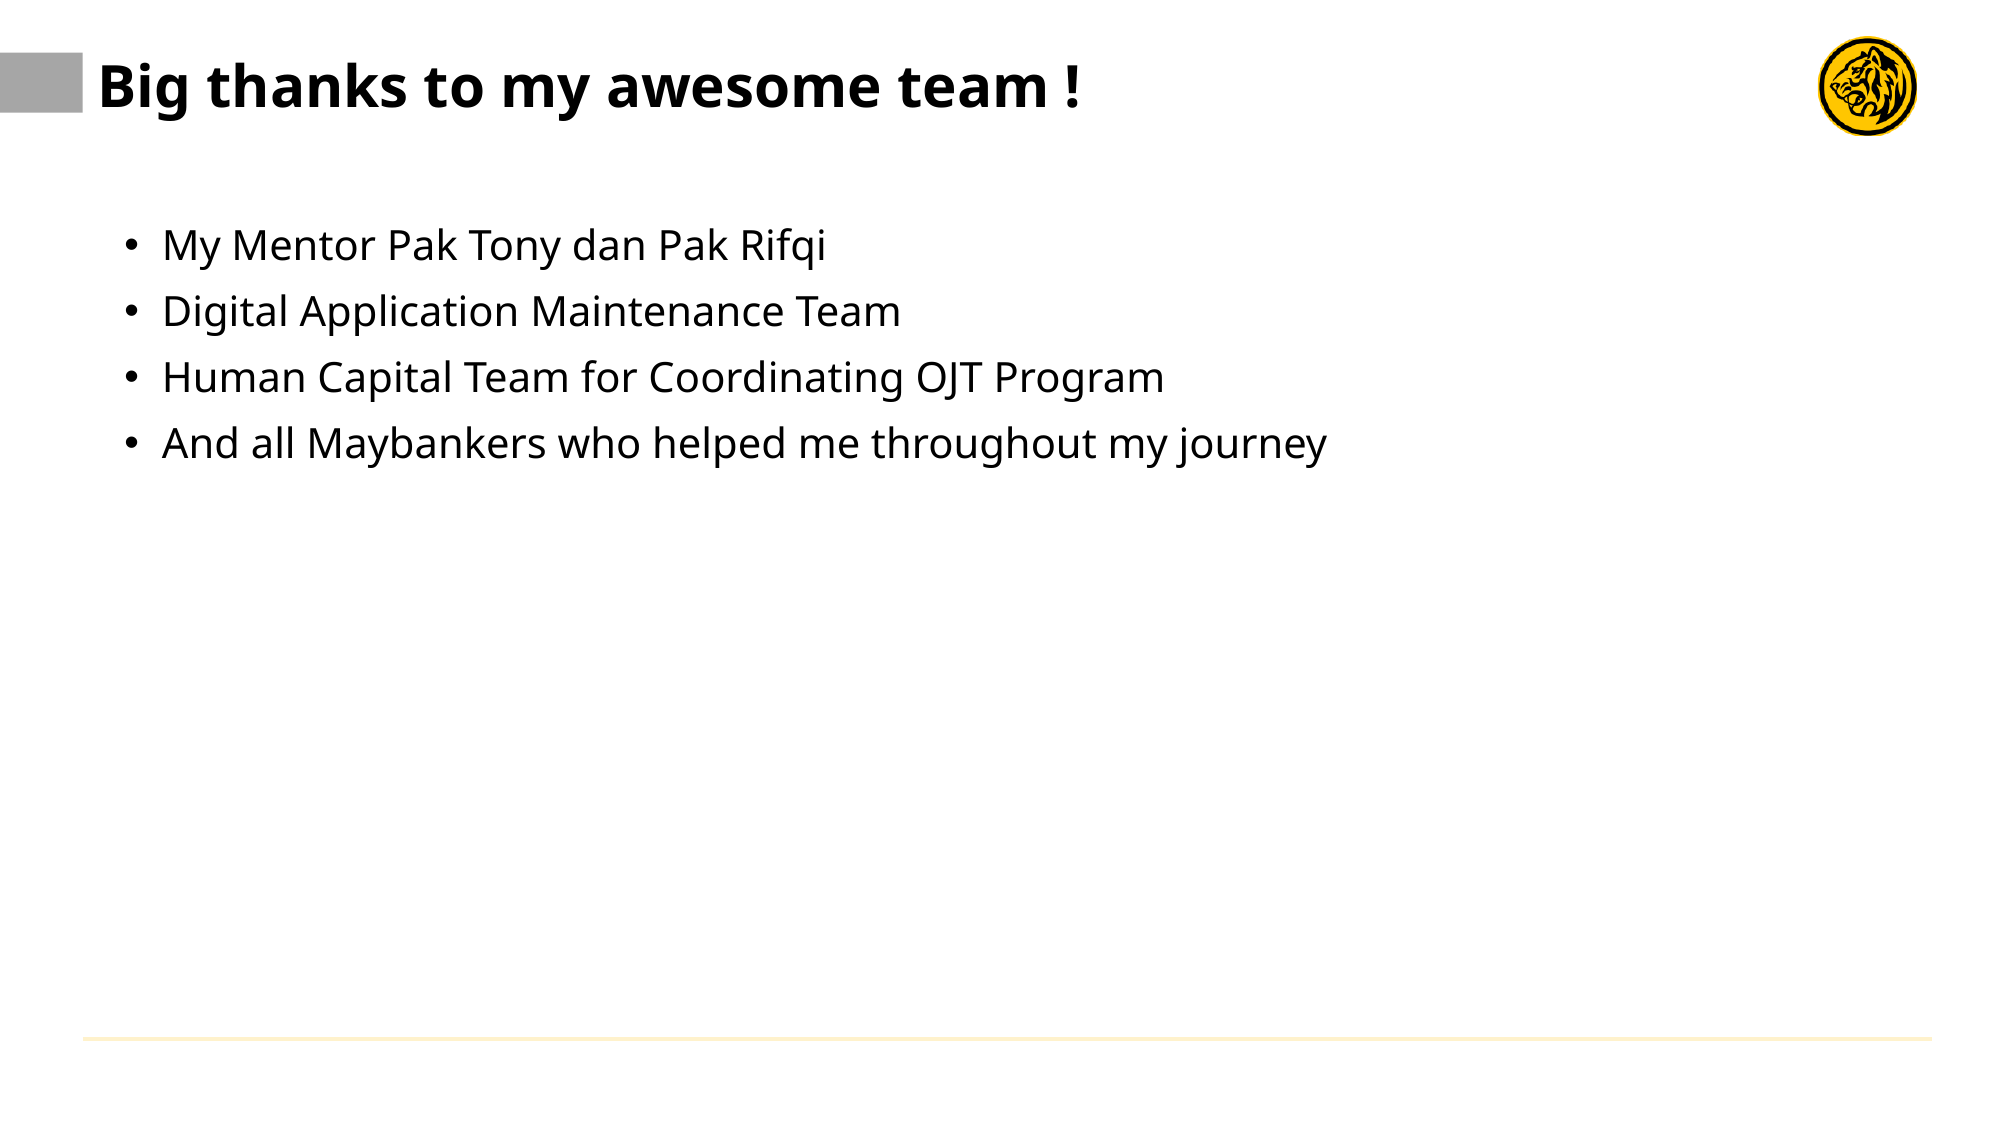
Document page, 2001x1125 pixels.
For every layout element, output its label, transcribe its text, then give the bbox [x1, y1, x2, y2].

title Big thanks to my awesome team ! [82, 41, 1791, 137]
list My Mentor Pak Tony dan Pak Rifqi Digital Application Maintenance Team Human Capital Team for Coordinating OJT Program And all Maybankers who helped me throughout my journey [109, 216, 1835, 1014]
